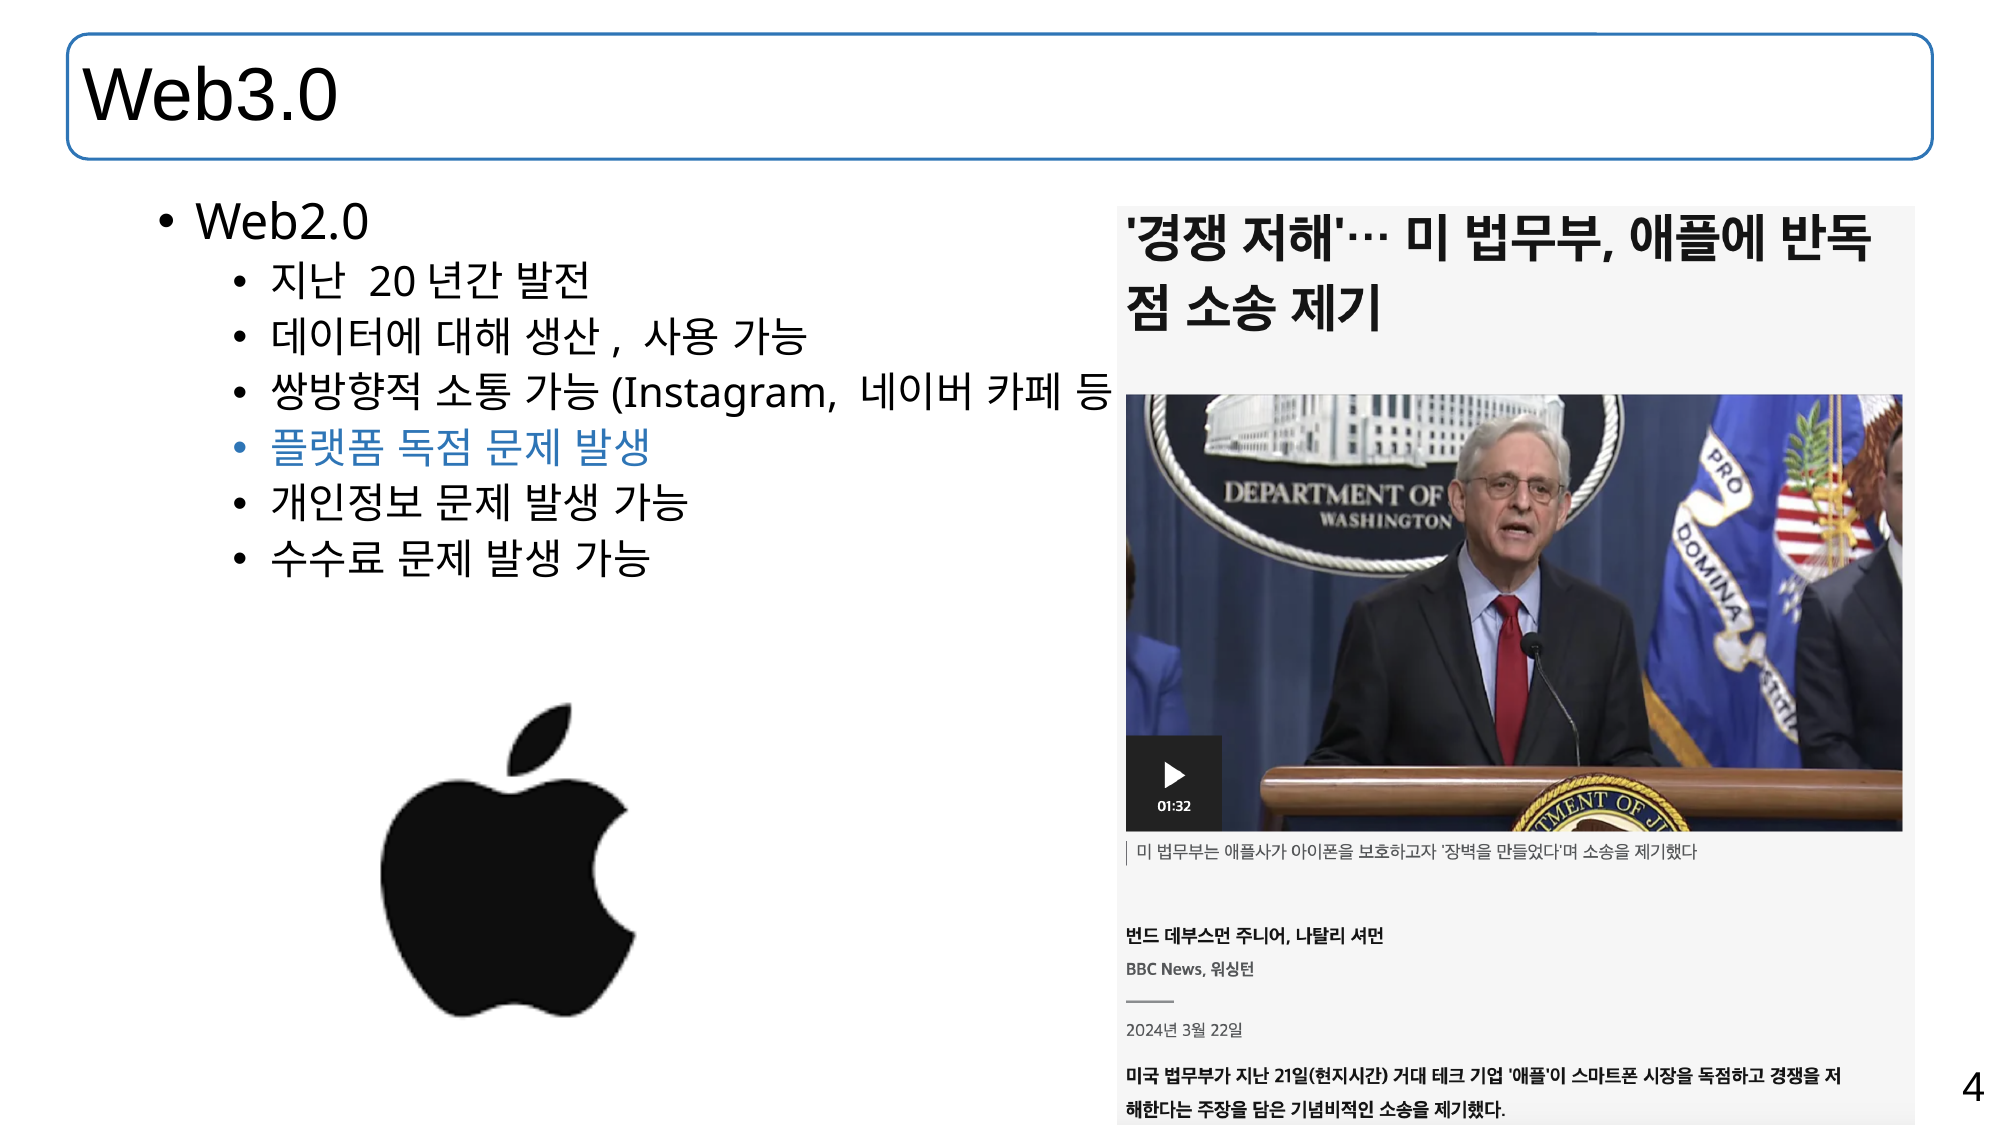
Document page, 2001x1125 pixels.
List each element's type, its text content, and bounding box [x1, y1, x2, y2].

title Web3.0 [67, 34, 1933, 160]
list Web2.0 지난 20년간 발전 데이터에 대해 생산, 사용 가능 쌍방향적 소통 가능(Instagram, 네이버 카페 등) 플랫폼 독점 문제 발생 개인정보 문제 발생 가능 수수료 문제 발생 가능 [67, 189, 1933, 1019]
picture [343, 676, 661, 1036]
picture [1117, 206, 1915, 1125]
